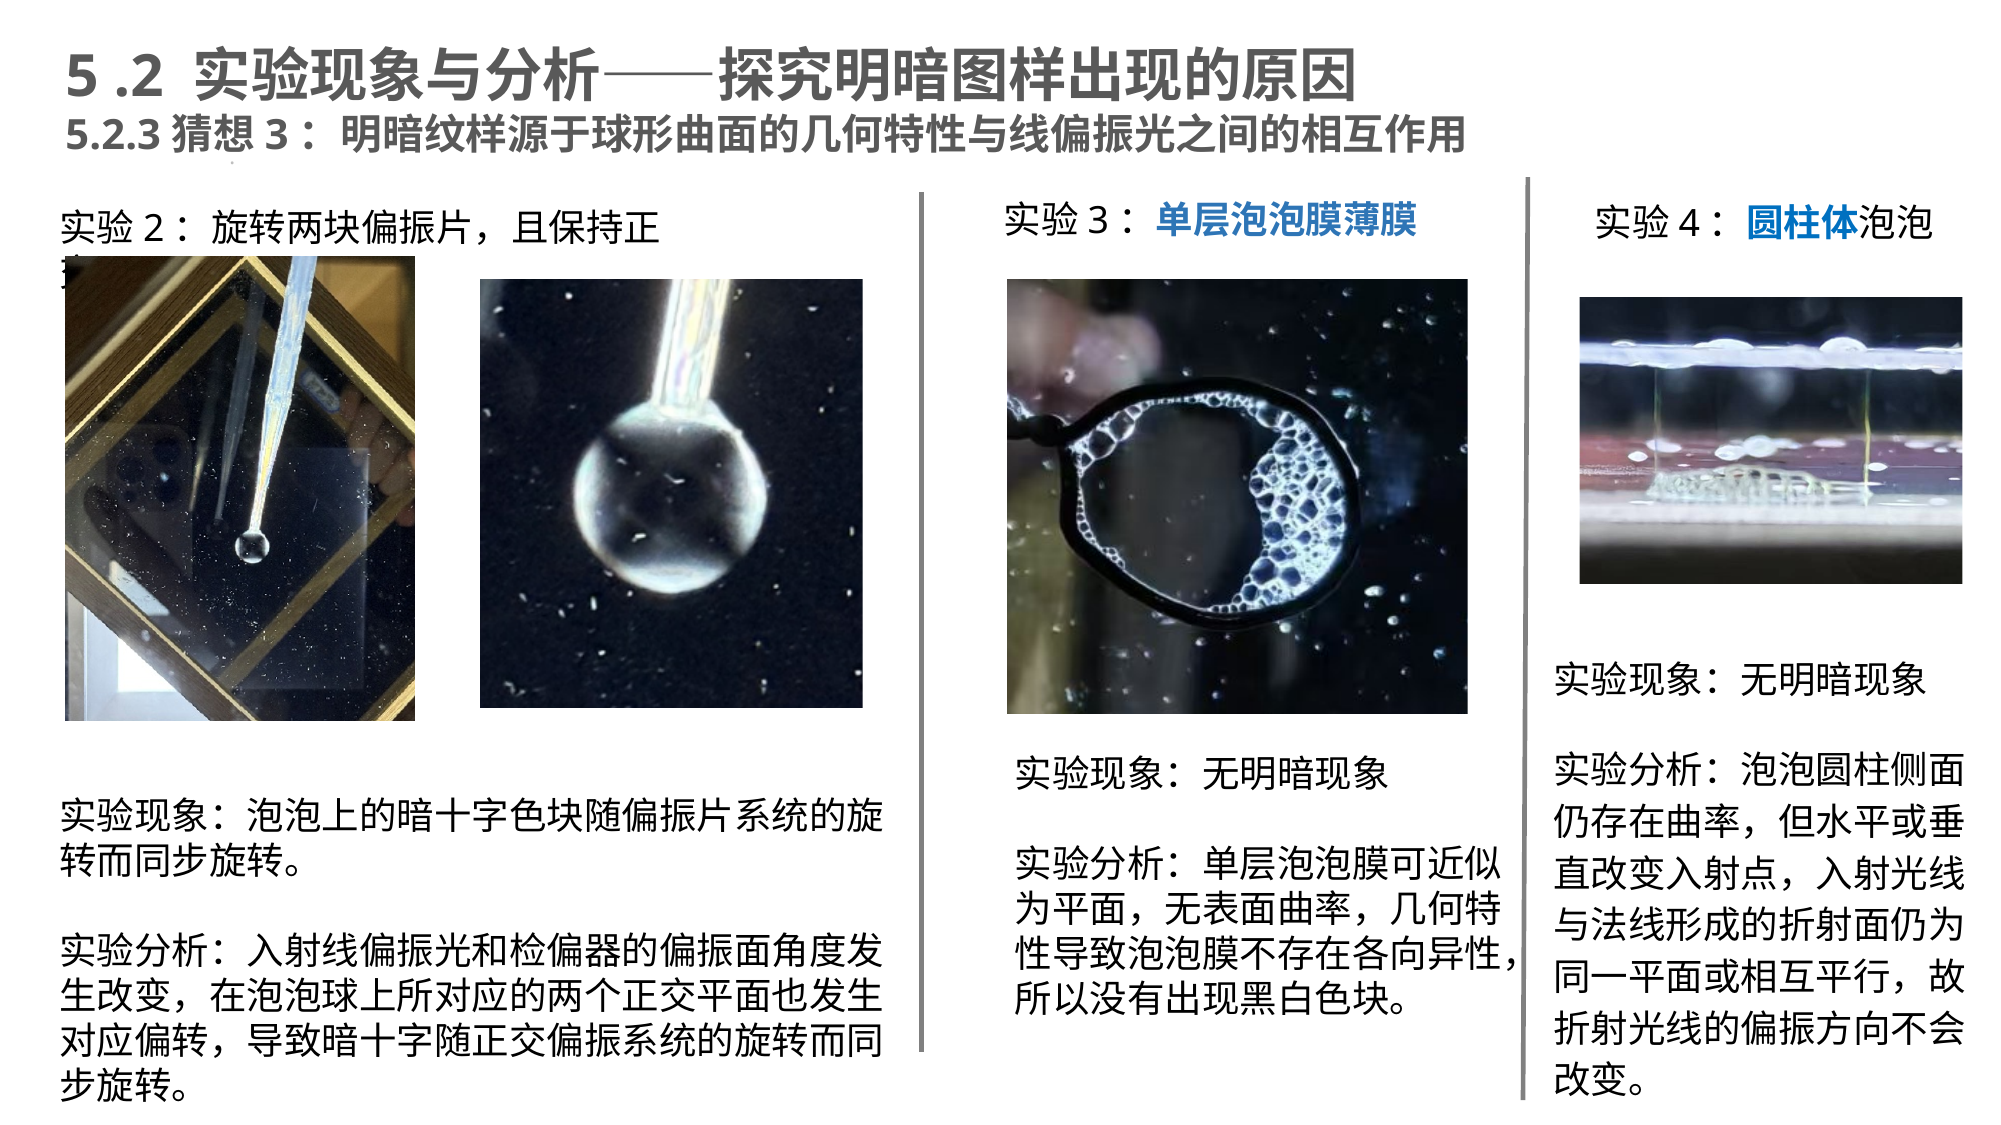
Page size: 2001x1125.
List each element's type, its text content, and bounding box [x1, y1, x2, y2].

picture [1007, 278, 1468, 714]
text_box 实验现象：无明暗现象 实验分析：单层泡泡膜可近似为平面，无表面曲率，几何特性导致泡泡膜不存在各向异性，所以没有出现黑白色块。 [1528, 742, 1538, 1073]
text_box 实验现象：无明暗现象 实验分析：单层泡泡膜可近似为平面，无表面曲率，几何特性导致泡泡膜不存在各向异性，所以没有出现黑白色块。 [999, 742, 1522, 1073]
picture [65, 256, 415, 721]
picture [457, 279, 886, 708]
text_box 实验现象：无明暗现象 [1538, 648, 2000, 709]
picture [1579, 297, 1963, 584]
text_box 实验3：单层泡泡膜薄膜 [1530, 188, 1989, 249]
text_box 5 .2 实验现象与分析——探究明暗图样出现的原因 5.2.3猜想3：明暗纹样源于球形曲面的几何特性与线偏振光之间的相互作用 [50, 0, 1512, 273]
text_box 实验3：单层泡泡膜薄膜 [988, 188, 1522, 249]
text_box 实验4：圆柱体泡泡 [1579, 191, 2000, 252]
text_box . [214, 135, 846, 177]
text_box 实验现象：泡泡上的暗十字色块随偏振片系统的旋转而同步旋转。 实验分析：入射线偏振光和检偏器的偏振面角度发生改变，在泡泡球上所对应的两个正交平面也发生对应偏转，导致暗十字随正交偏振系统的旋转而同步旋转。 [44, 739, 935, 1125]
text_box 实验2：旋转两块偏振片，且保持正交 [44, 196, 699, 302]
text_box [1522, 177, 1528, 1100]
text_box 实验分析：泡泡圆柱侧面仍存在曲率，但水平或垂直改变入射点，入射光线与法线形成的折射面仍为同一平面或相互平行，故折射光线的偏振方向不会改变。 [1538, 731, 2000, 1109]
